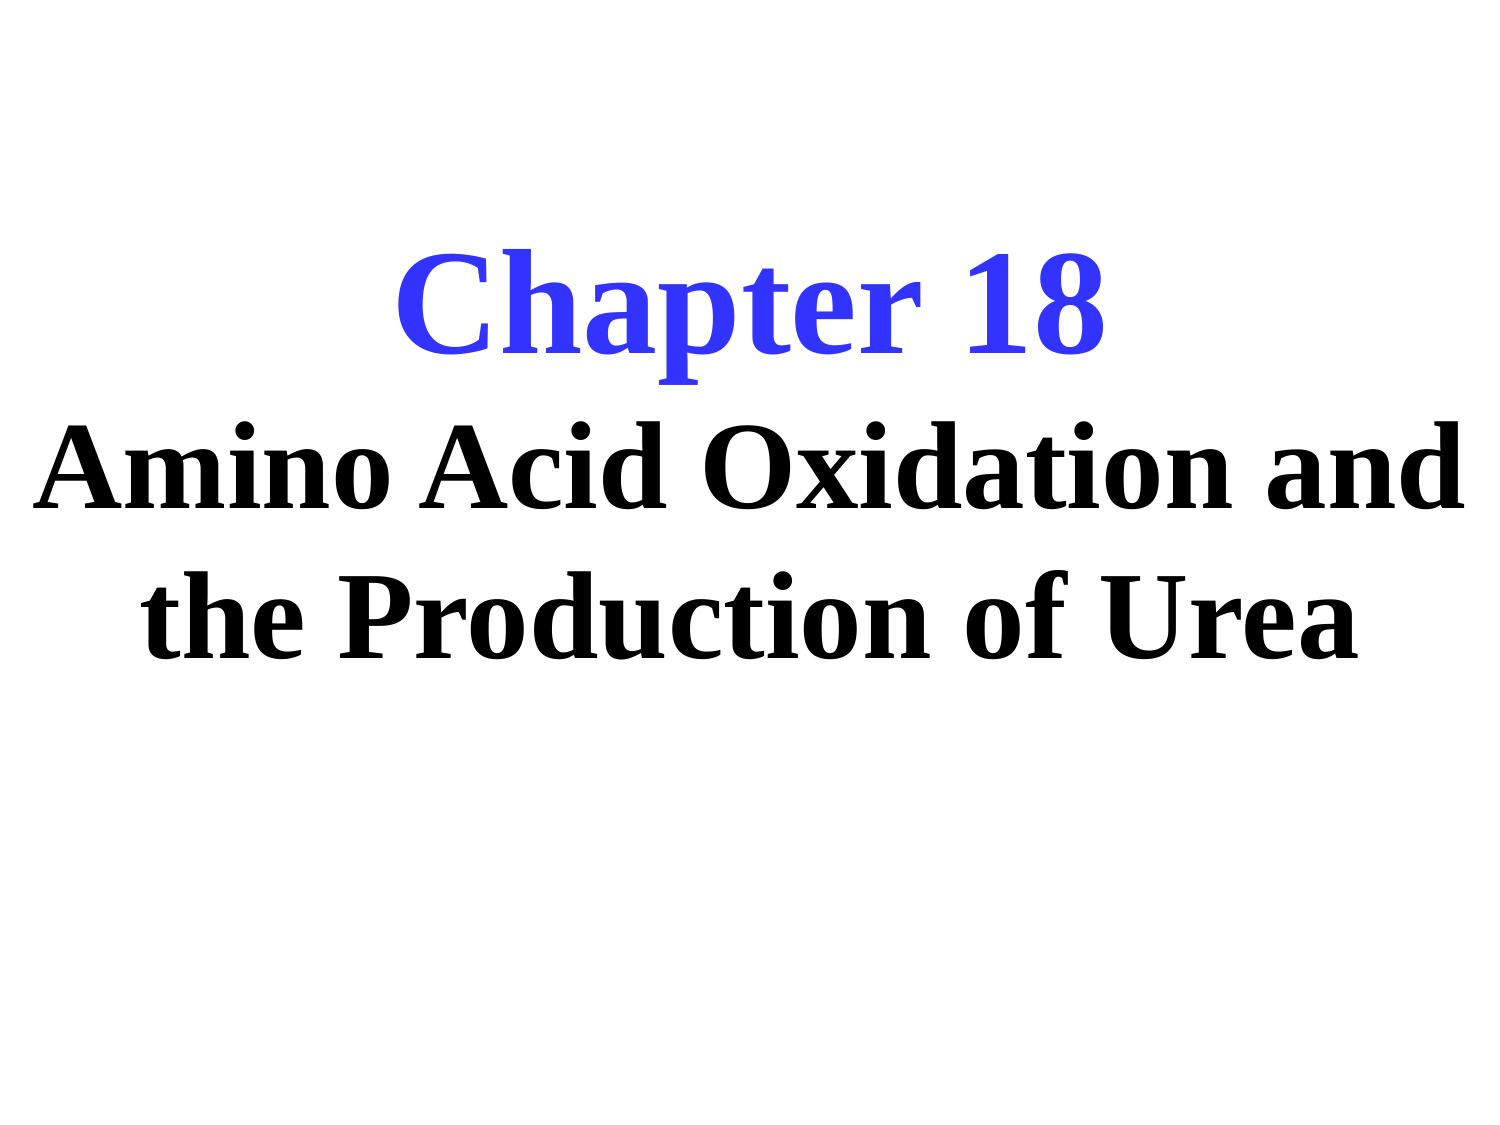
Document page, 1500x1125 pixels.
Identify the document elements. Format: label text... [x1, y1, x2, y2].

title Chapter 18 Amino Acid Oxidation and the Production of Urea [0, 349, 1500, 538]
